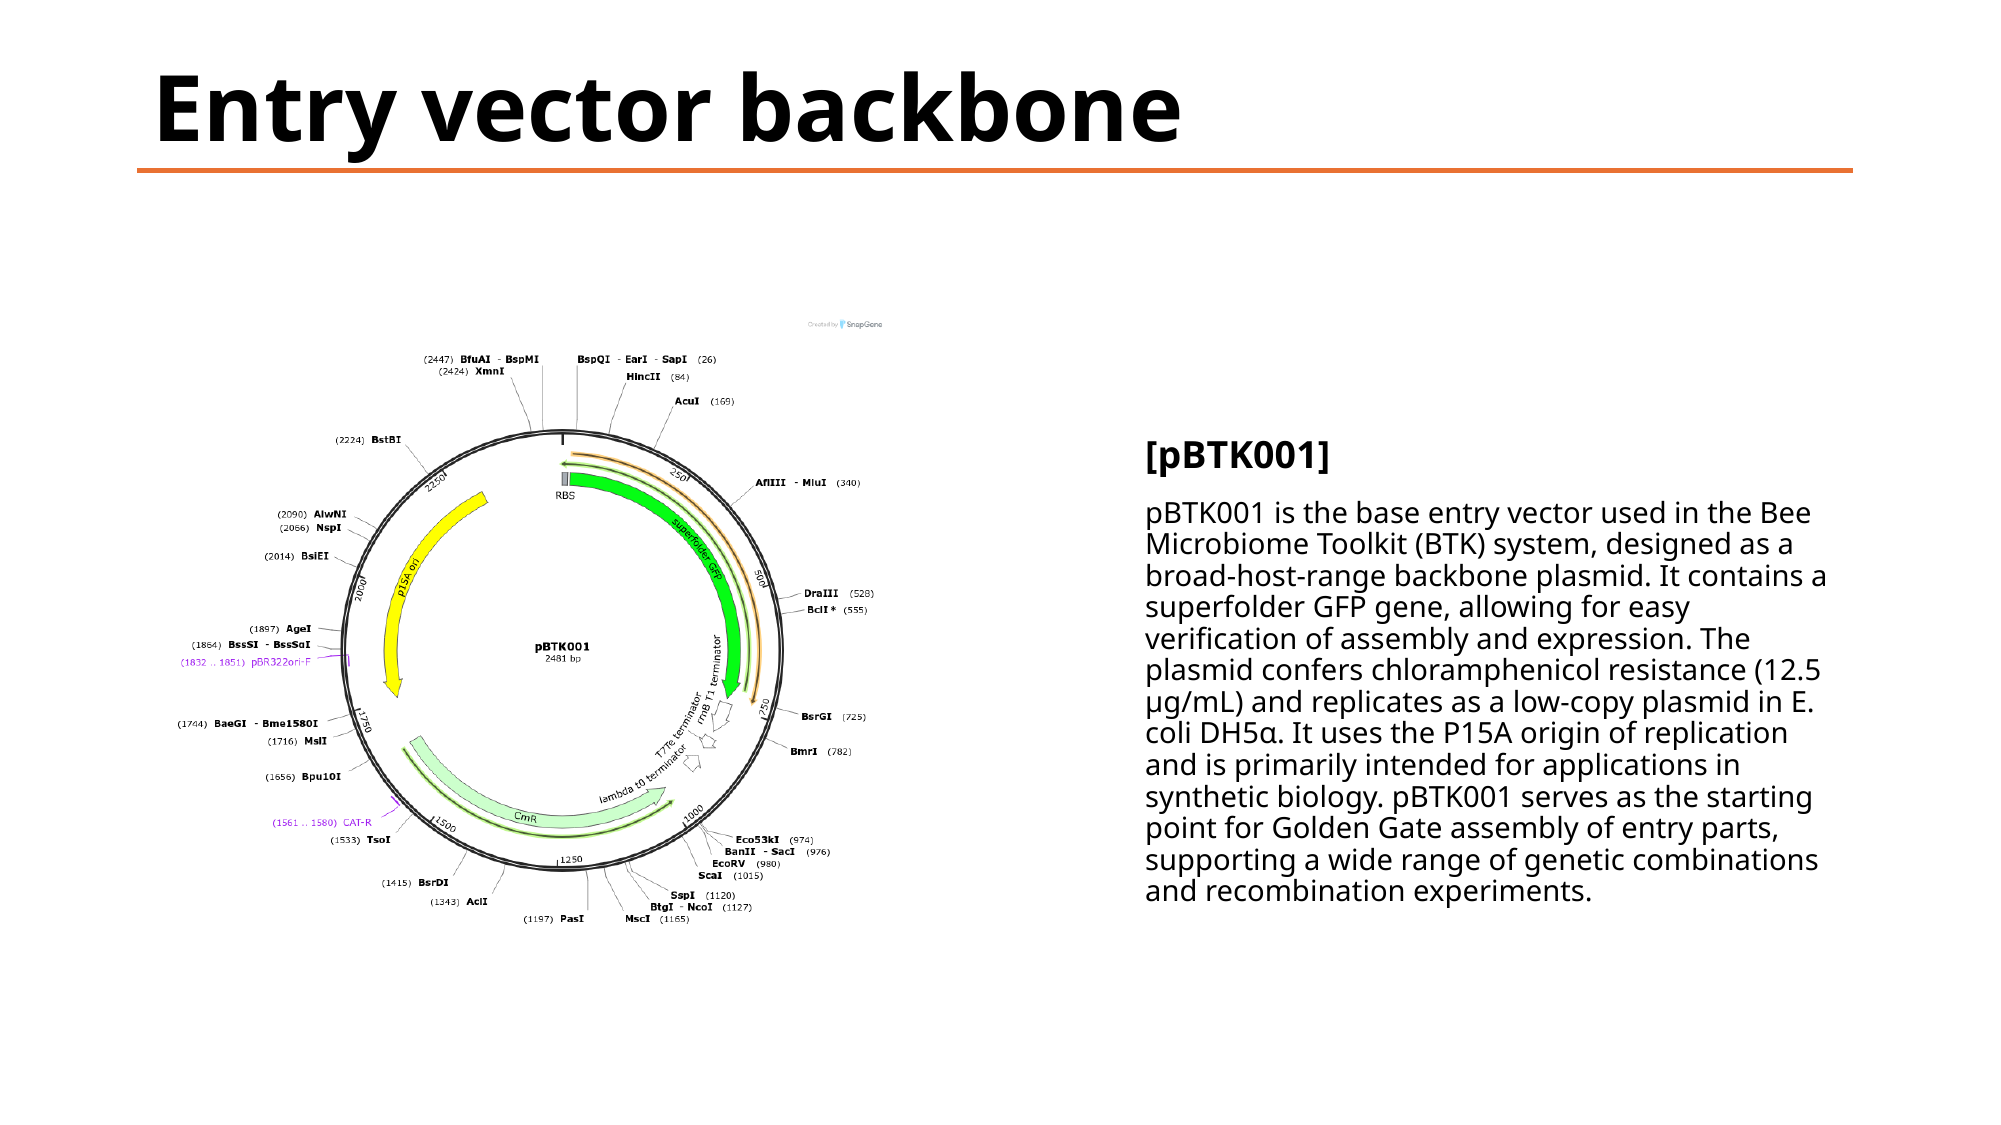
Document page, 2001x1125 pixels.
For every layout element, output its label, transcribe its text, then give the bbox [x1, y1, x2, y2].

list [pBTK001] pBTK001 is the base entry vector used in the Bee Microbiome Toolkit (BTK) system, designed as a broad-host-range backbone plasmid. It contains a superfolder GFP gene, allowing for easy verification of assembly and expression. The plasmid confers chloramphenicol resistance (12.5 µg/mL) and replicates as a low-copy plasmid in E. coli DH5α. It uses the P15A origin of replication and is primarily intended for applications in synthetic biology. pBTK001 serves as the starting point for Golden Gate assembly of entry parts, supporting a wide range of genetic combinations and recombination experiments. [1130, 429, 1854, 1014]
title Entry vector backbone [137, 3, 1863, 221]
picture [166, 317, 885, 934]
